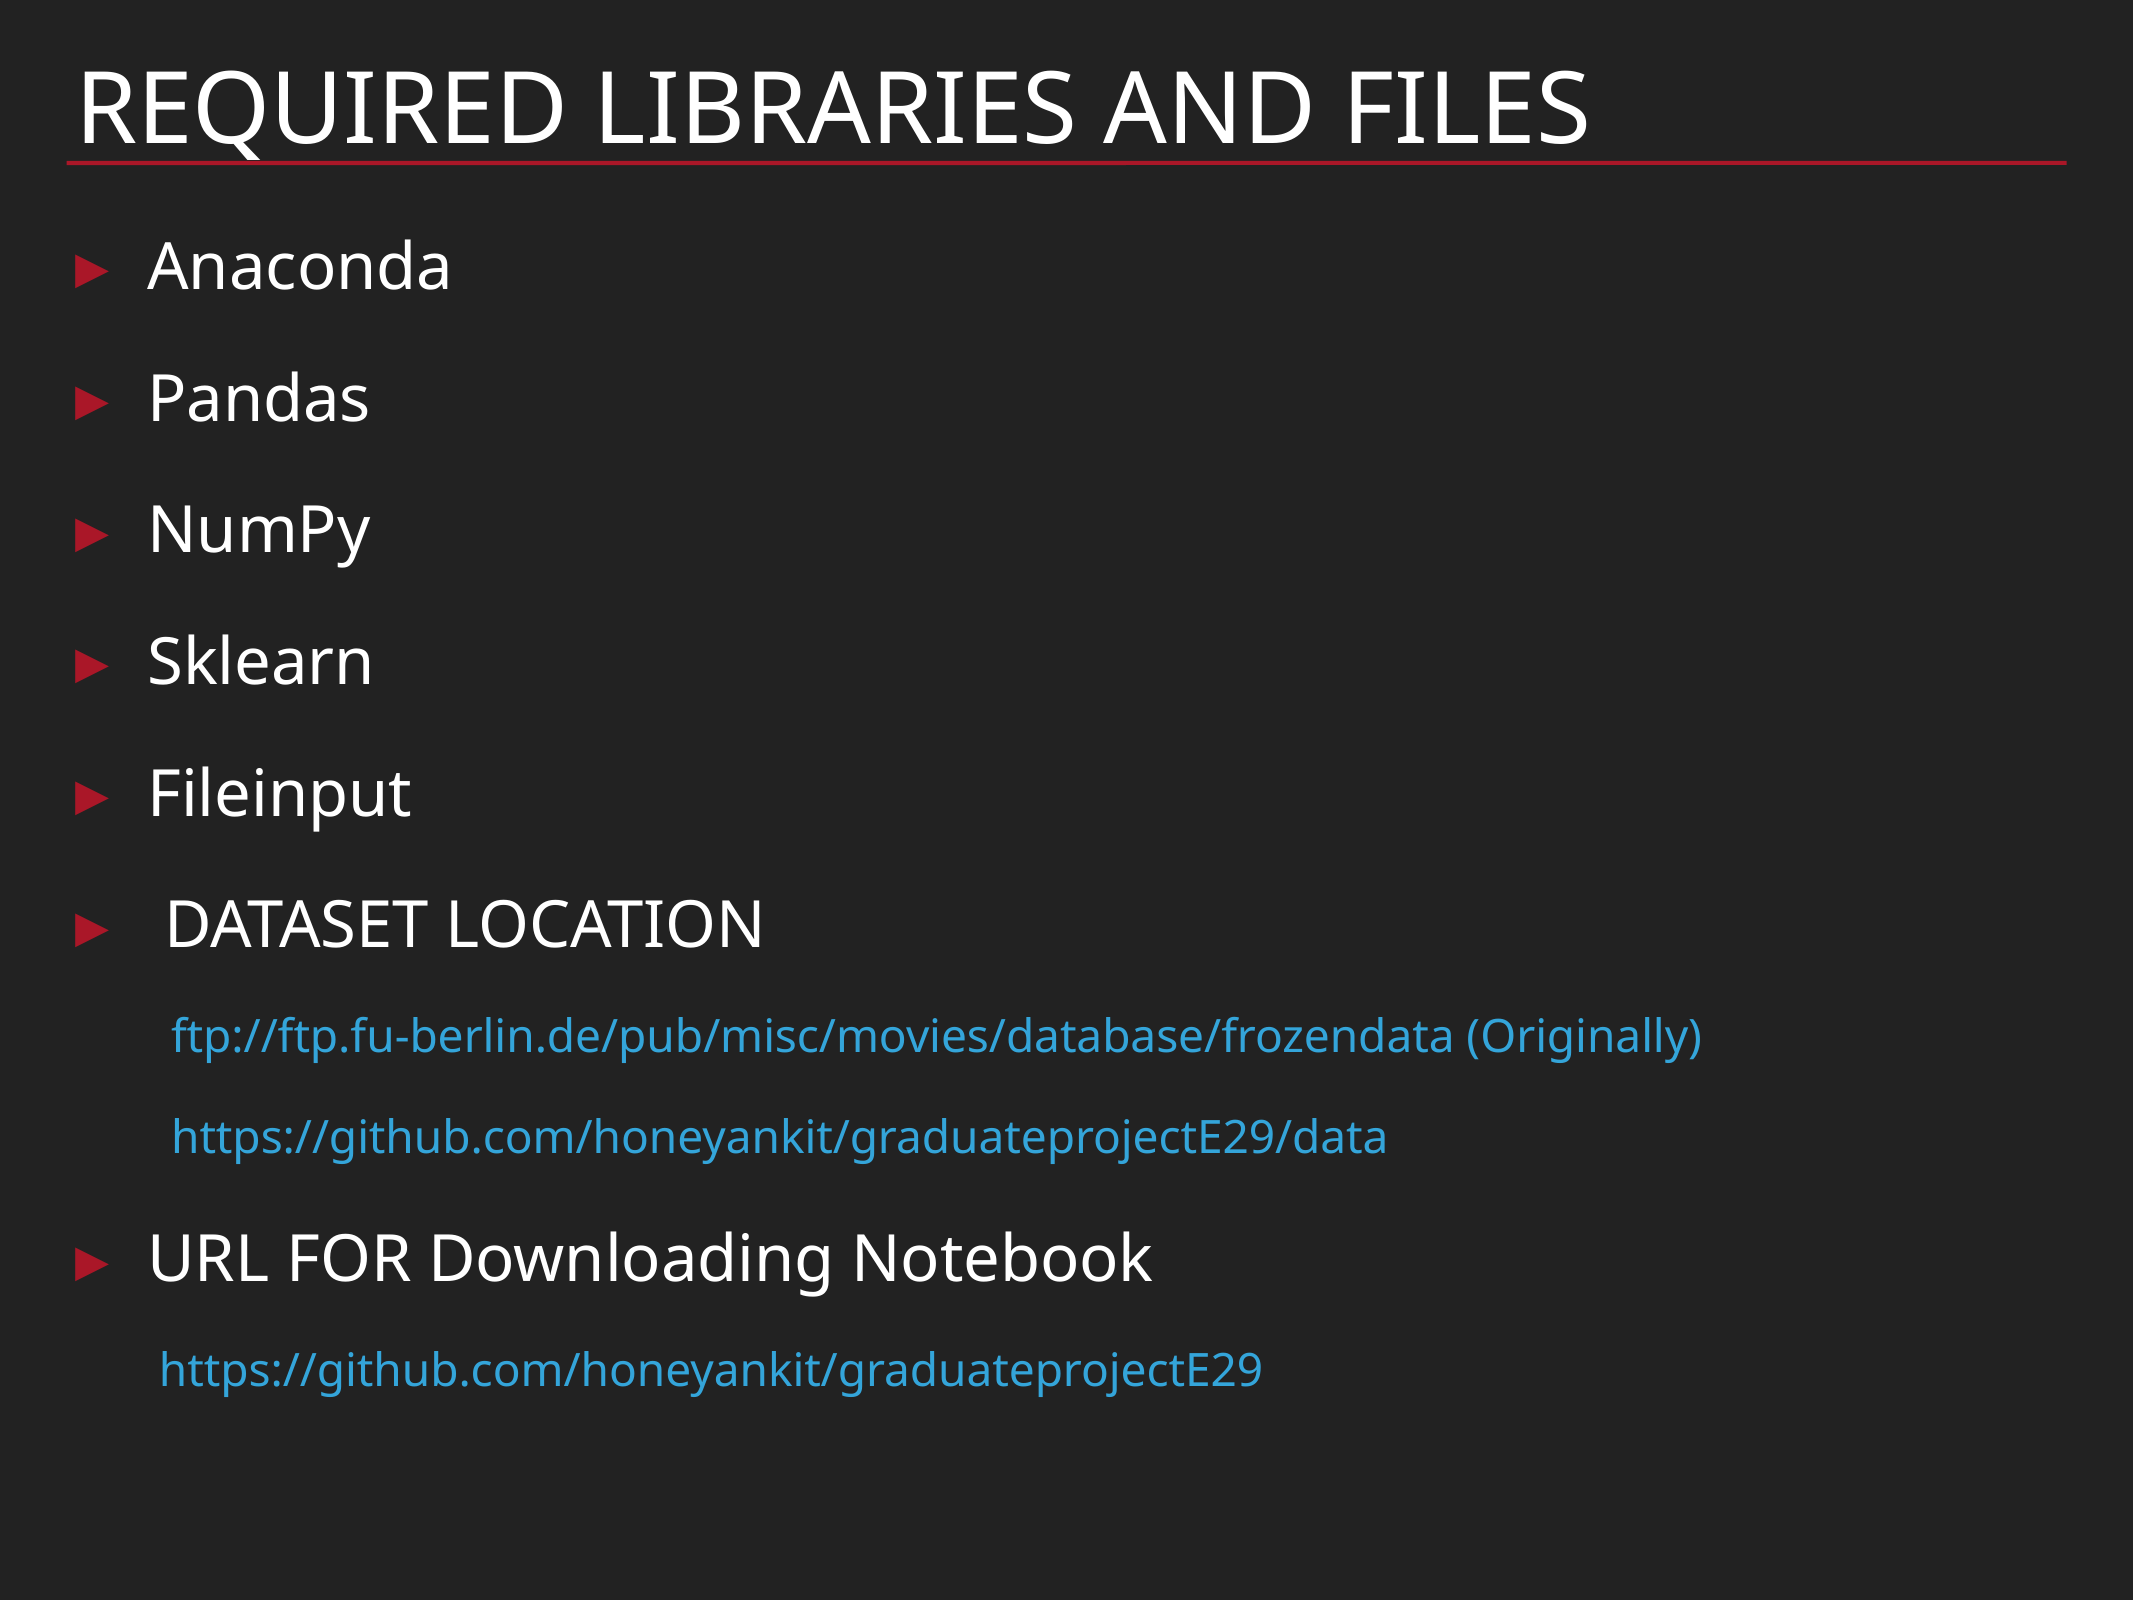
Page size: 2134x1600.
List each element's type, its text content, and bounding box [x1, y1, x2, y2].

title Required Libraries and files [66, 57, 2068, 178]
list Anaconda Pandas NumPy Sklearn Fileinput DATASET LOCATION ftp://ftp.fu-berlin.de/pub/misc/movies/database/frozendata (Originally) https://github.com/honeyankit/graduateprojectE29/data URL FOR Downloading Notebook https://github.com/honeyankit/graduateprojectE29 [66, 215, 2068, 1410]
